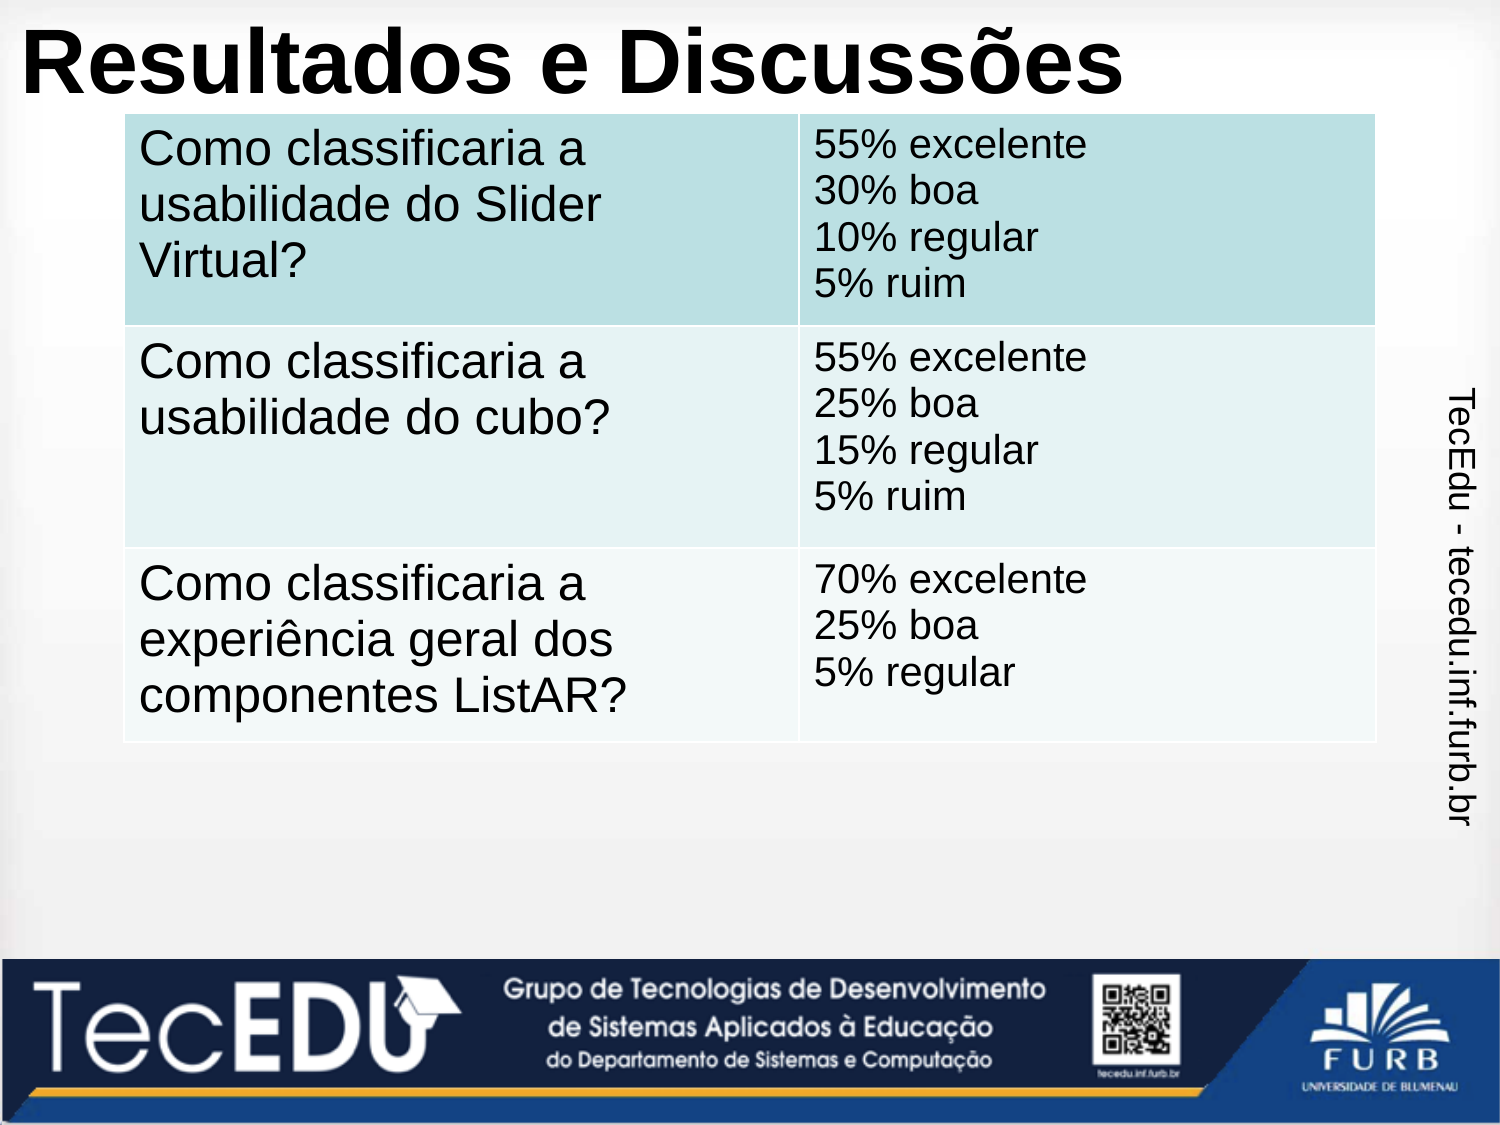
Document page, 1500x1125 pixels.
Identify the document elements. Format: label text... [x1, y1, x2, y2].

table_cell 55% excelente 25% boa 15% regular 5% ruim [800, 327, 1375, 547]
title Resultados e Discussões [5, 11, 1158, 103]
picture [0, 0, 1500, 1125]
table_cell 70% excelente 25% boa 5% regular [800, 549, 1375, 741]
table_header Como classificaria a usabilidade do Slider Virtual? [125, 114, 798, 325]
table_cell Como classificaria a experiência geral dos componentes ListAR? [125, 549, 798, 741]
table_header 55% excelente 30% boa 10% regular 5% ruim [800, 114, 1375, 325]
table_cell Como classificaria a usabilidade do cubo? [125, 327, 798, 547]
